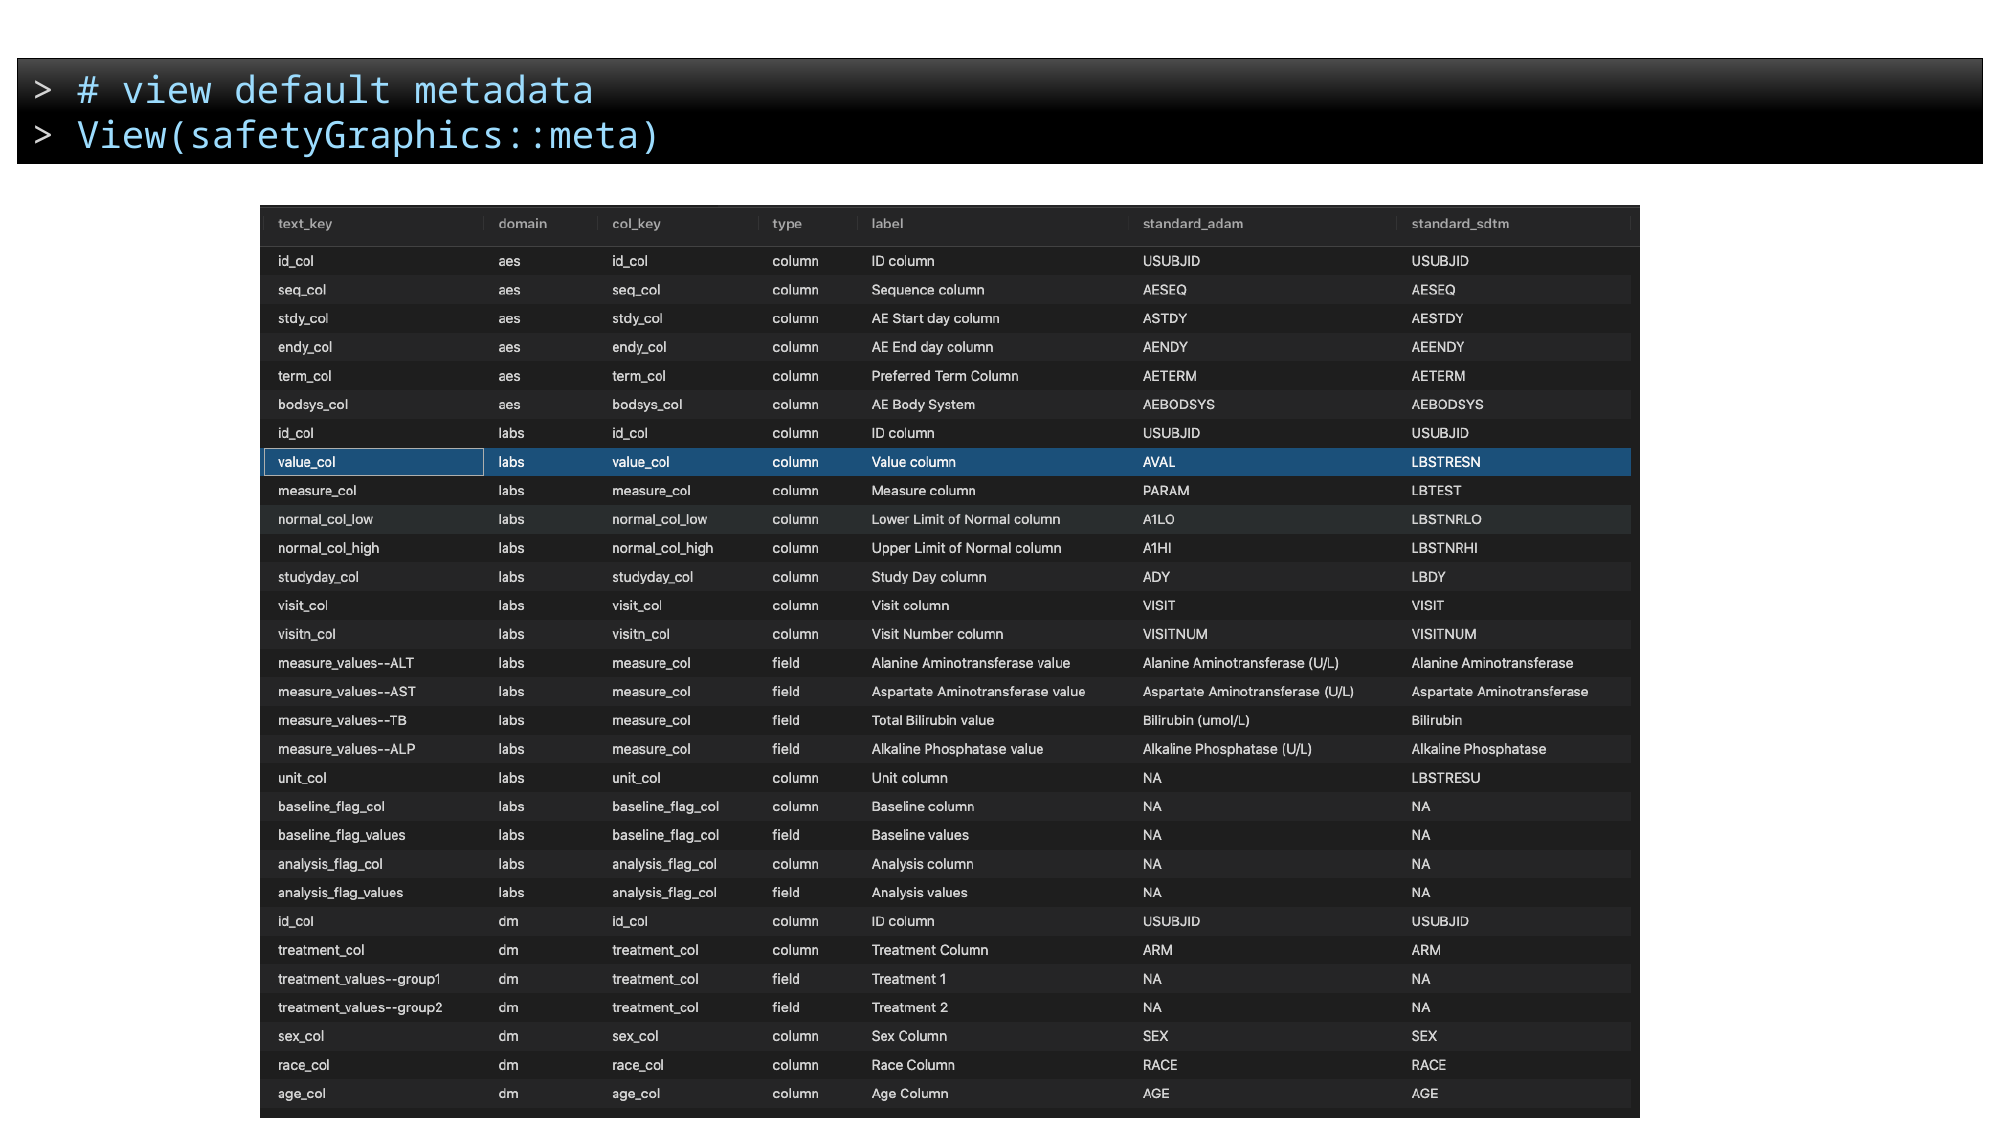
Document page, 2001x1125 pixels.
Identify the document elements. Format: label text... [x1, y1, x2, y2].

text_box > # view default metadata > View(safetyGraphics::meta) [17, 58, 1983, 164]
picture [260, 205, 1640, 1118]
